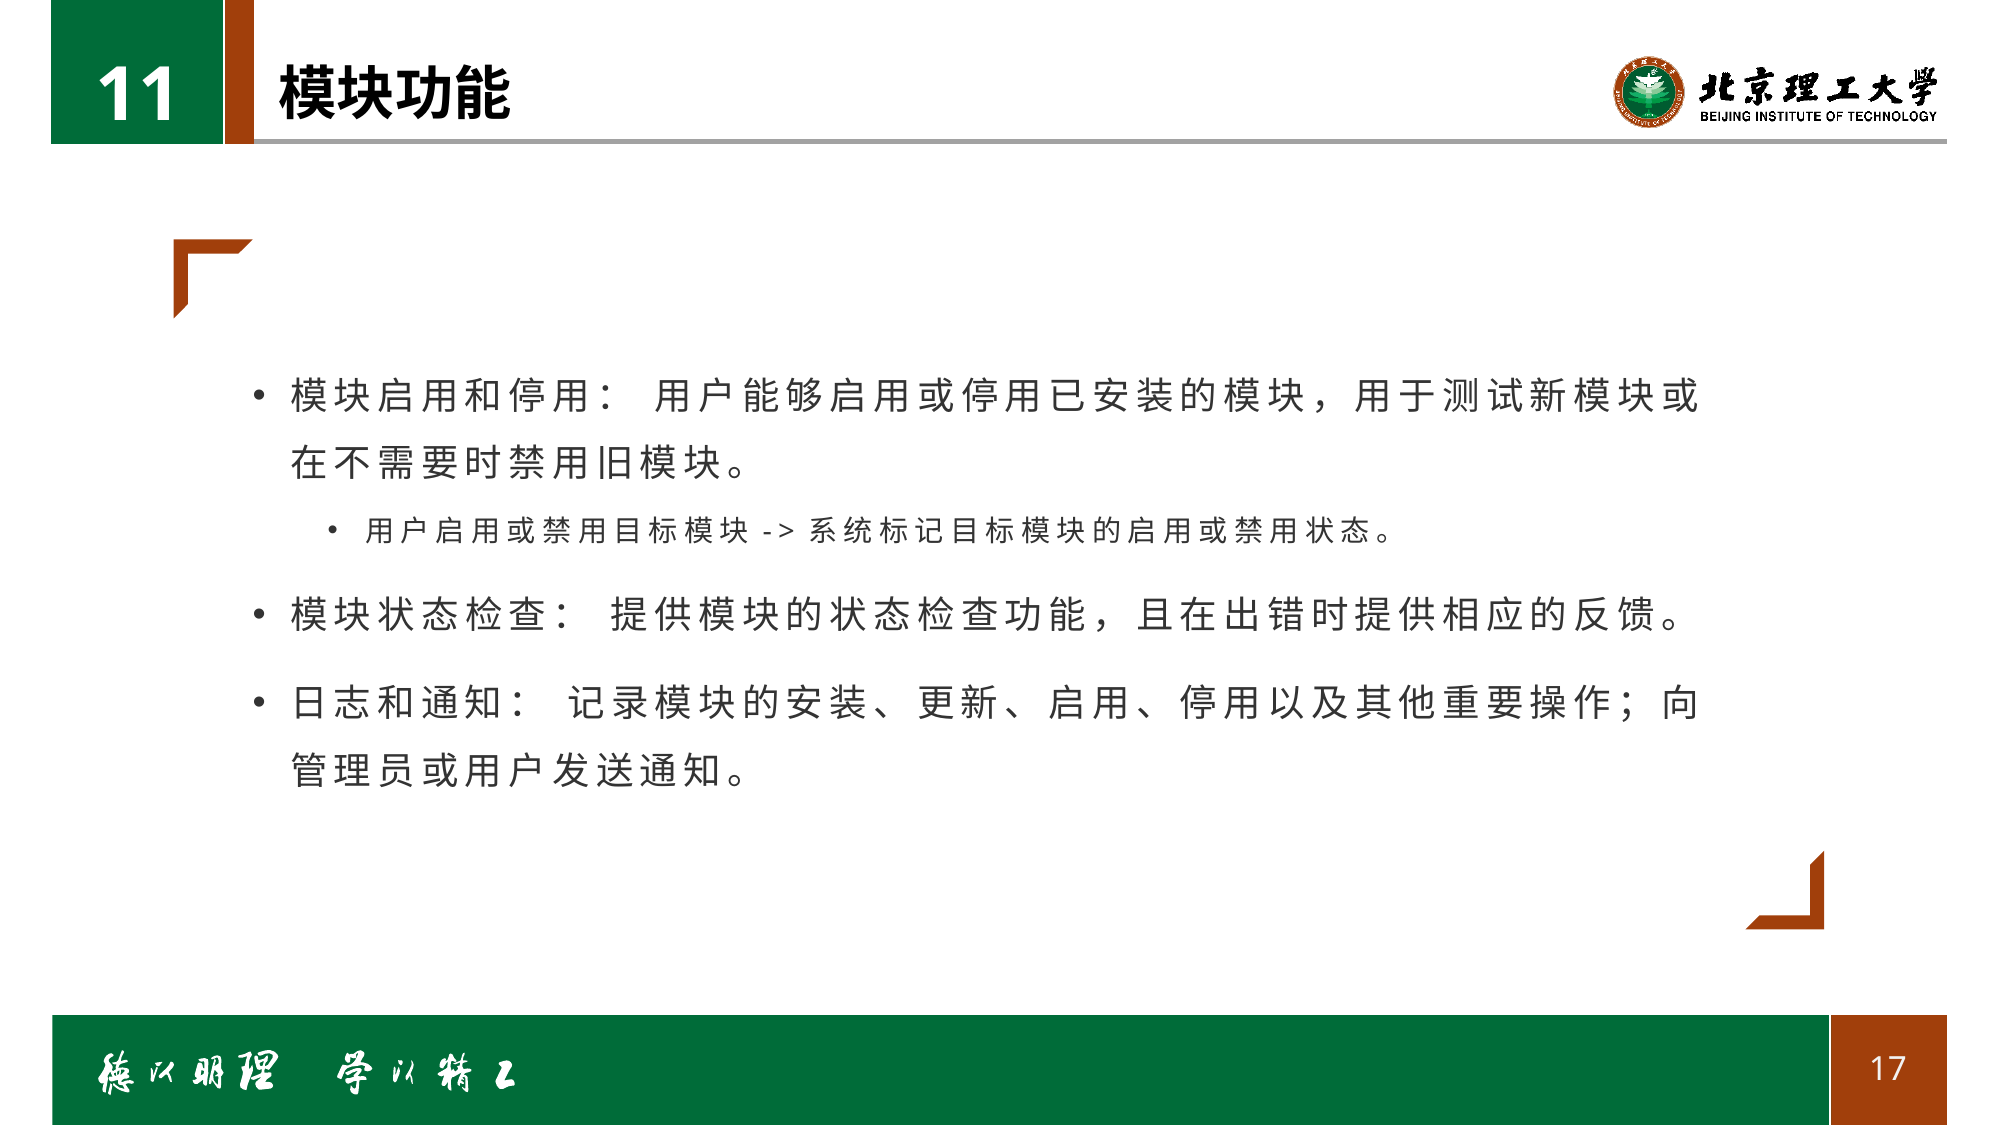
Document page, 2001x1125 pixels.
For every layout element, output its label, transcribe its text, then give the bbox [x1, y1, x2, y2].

text_box 模块启用和停用： 用户能够启用或停用已安装的模块，用于测试新模块或在不需要时禁用旧模块。 用户启用或禁用目标模块->系统标记目标模块的启用或禁用状态。 模块状态检查： 提供模块的状态检查功能，且在出错时提供相应的反馈。 日志和通知： 记录模块的安装、更新、启用、停用以及其他重要操作；向管理员或用户发送通知。 [252, 349, 1746, 807]
title 模块功能 [263, 56, 1682, 136]
text_box 11 [58, 38, 218, 144]
text_box [173, 239, 253, 319]
picture [1682, 56, 1937, 128]
text_box [1745, 850, 1825, 930]
